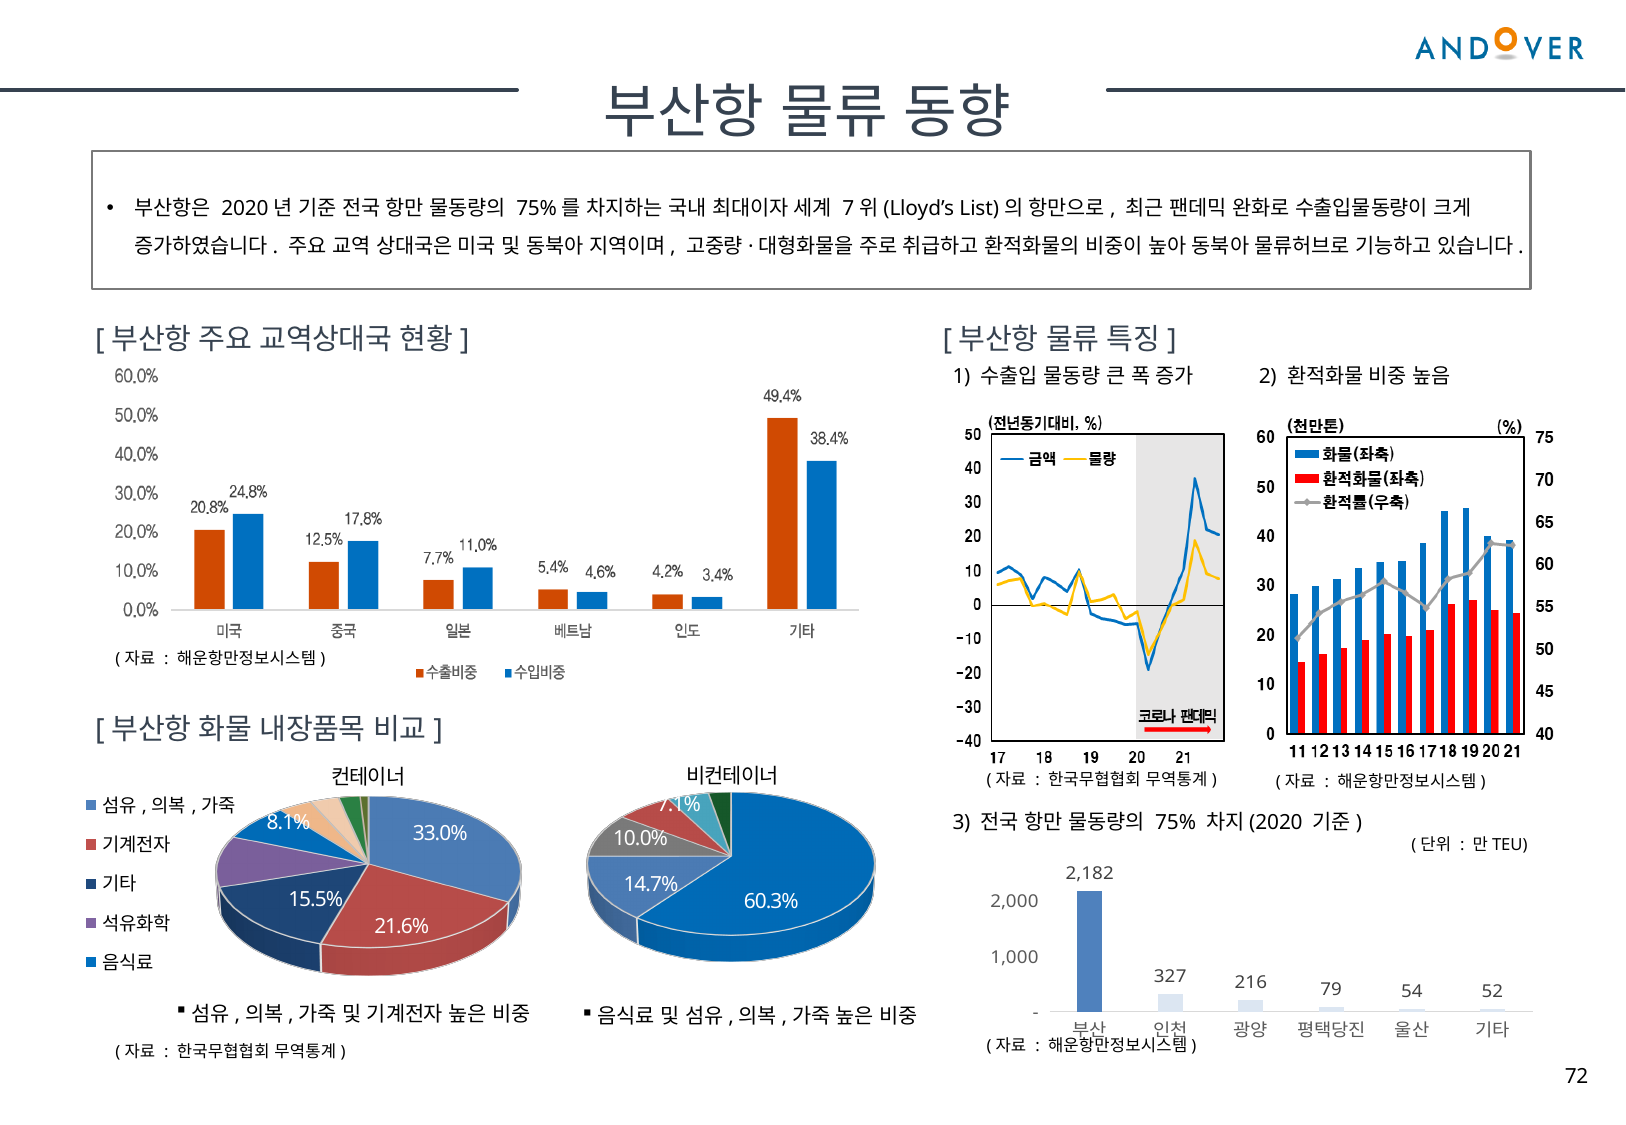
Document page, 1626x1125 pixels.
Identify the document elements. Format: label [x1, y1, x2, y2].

text_box [952, 362, 1255, 388]
text_box [1258, 362, 1562, 388]
picture [1254, 410, 1560, 765]
text_box [986, 782, 1232, 789]
text_box [95, 313, 801, 356]
text_box [1275, 770, 1521, 791]
chart [974, 860, 1545, 1047]
text_box [79, 757, 1578, 1061]
text_box [986, 1047, 1334, 1055]
text_box [95, 703, 801, 746]
picture [953, 400, 1232, 782]
picture [94, 363, 868, 691]
text_box [90, 0, 1533, 291]
text_box [942, 313, 1625, 356]
picture [1403, 18, 1604, 77]
slide_number [1237, 1046, 1604, 1107]
